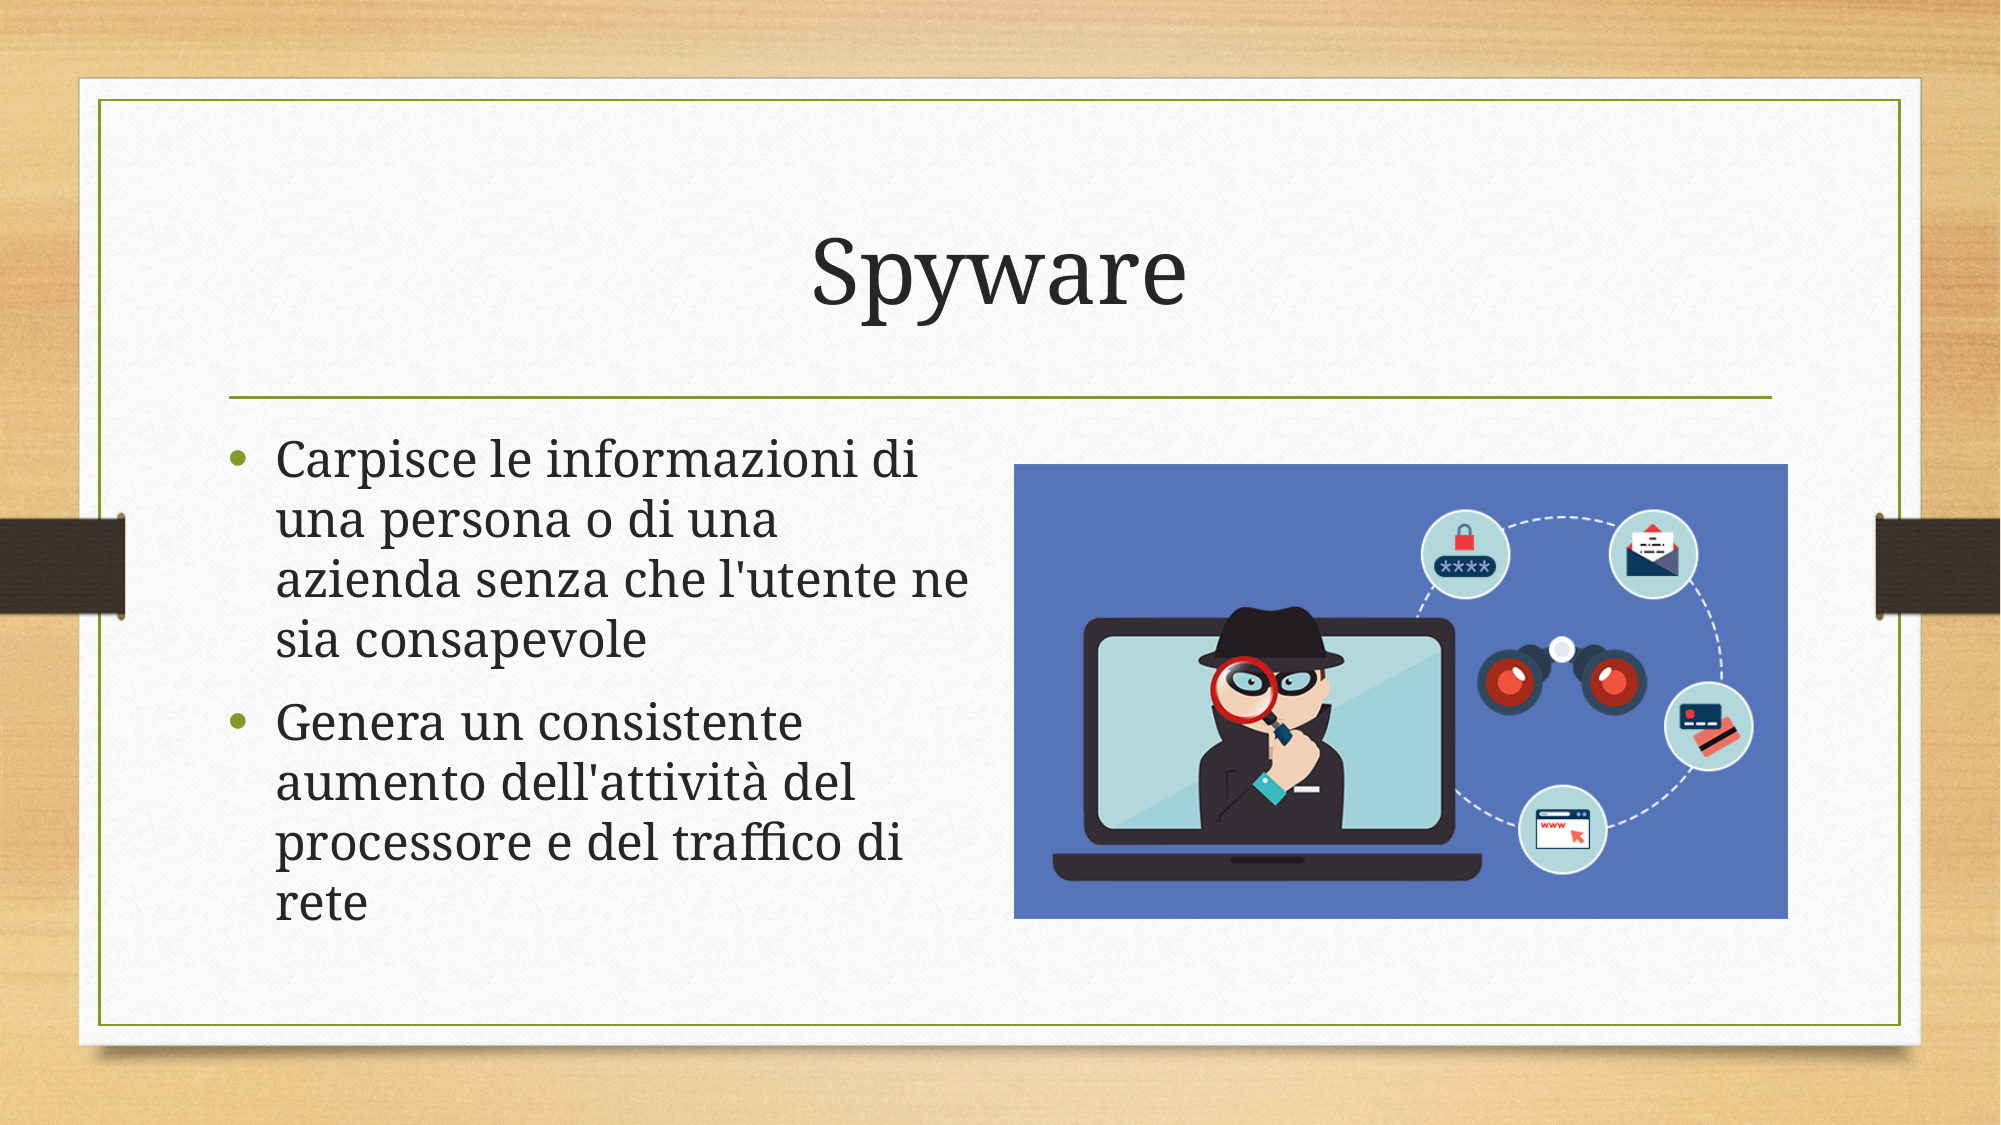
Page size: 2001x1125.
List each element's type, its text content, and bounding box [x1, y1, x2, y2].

title Spyware [212, 161, 1788, 375]
picture [0, 0, 2001, 1125]
list Carpisce le informazioni di una persona o di una azienda senza che l'utente ne sia consapevole Genera un consistente aumento dell'attività del processore e del traffico di rete [213, 420, 987, 963]
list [1013, 464, 1789, 919]
